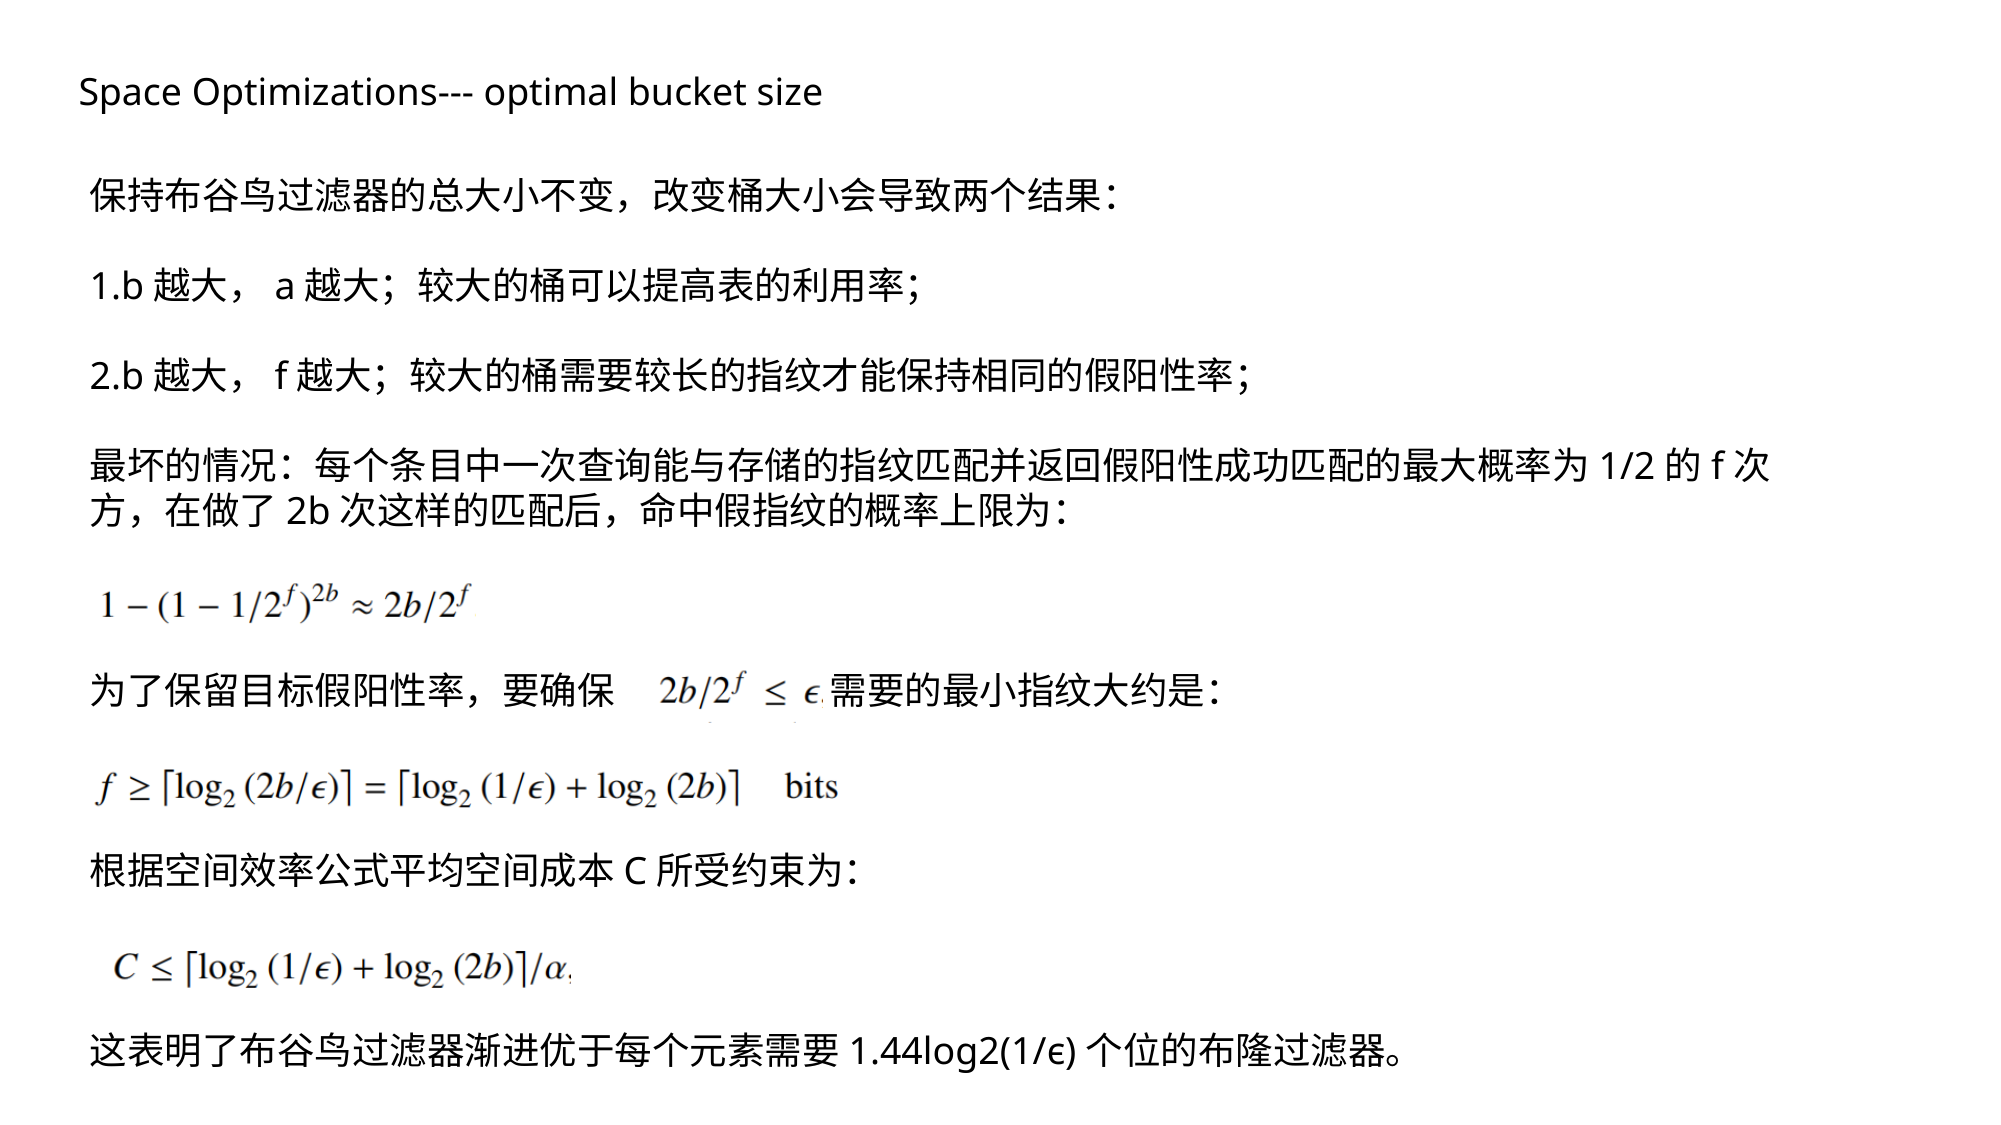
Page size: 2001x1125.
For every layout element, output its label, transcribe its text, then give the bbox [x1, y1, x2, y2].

picture [81, 910, 571, 1011]
picture [81, 736, 840, 844]
text_box 保持布谷鸟过滤器的总大小不变，改变桶大小会导致两个结果： 1.b越大，a越大；较大的桶可以提高表的利用率； 2.b越大，f越大；较大的桶需要较长的指纹才能保持相同的假阳性率； 最坏的情况：每个条目中一次查询能与存储的指纹匹配并返回假阳性成功匹配的最大概率为1/2的f次方，在做了2b次这样的匹配后，命中假指纹的概率上限为： 为了保留目标假阳性率，要确保 ，需要的最小指纹大约是： 根据空间效率公式平均空间成本C所受约束为： 这表明了布谷鸟过滤器渐进优于每个元素需要1.44log2(1/ϵ)个位的布隆过滤器。 [74, 164, 1811, 1104]
picture [649, 661, 823, 723]
text_box Space Optimizations--- optimal bucket size [63, 60, 1887, 120]
picture [63, 550, 476, 645]
